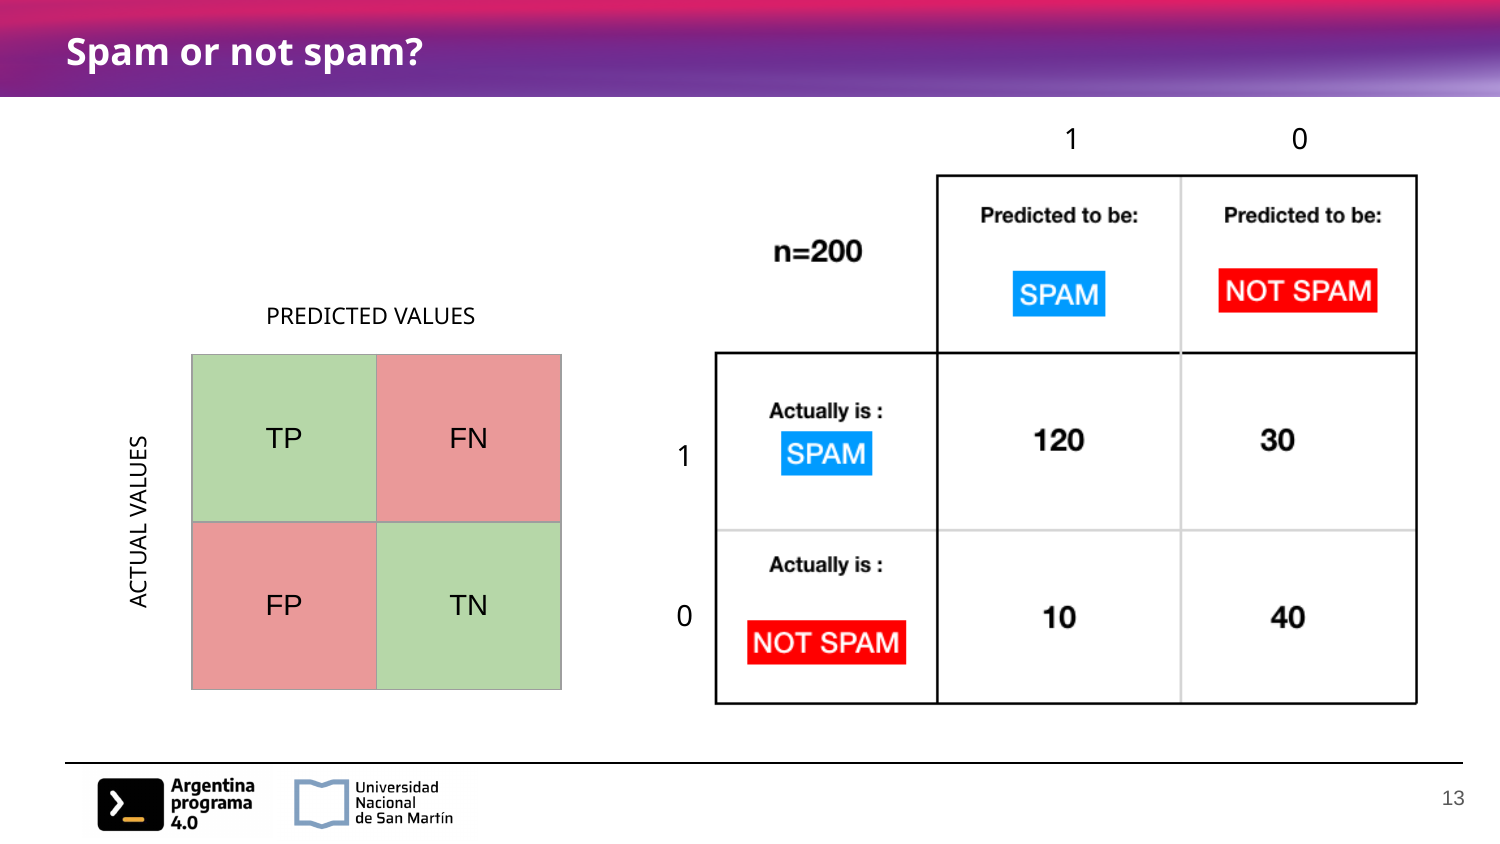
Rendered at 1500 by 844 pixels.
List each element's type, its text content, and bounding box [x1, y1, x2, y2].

text_box PREDICTED VALUES [251, 286, 502, 337]
text_box 1 [661, 421, 694, 487]
table_cell FP [193, 523, 376, 689]
table_header TP [193, 355, 376, 521]
text_box 0 [1276, 105, 1319, 164]
title Spam or not spam? [51, 12, 1449, 88]
text_box 0 [661, 582, 694, 648]
text_box 1 [1048, 105, 1091, 164]
picture [82, 764, 273, 838]
text_box ACTUAL VALUES [108, 361, 159, 683]
table_cell TN [377, 523, 560, 689]
table_header FN [377, 355, 560, 521]
picture [699, 165, 1441, 716]
picture [277, 767, 478, 841]
picture [0, 0, 1500, 97]
slide_number ‹#› [1389, 764, 1480, 830]
